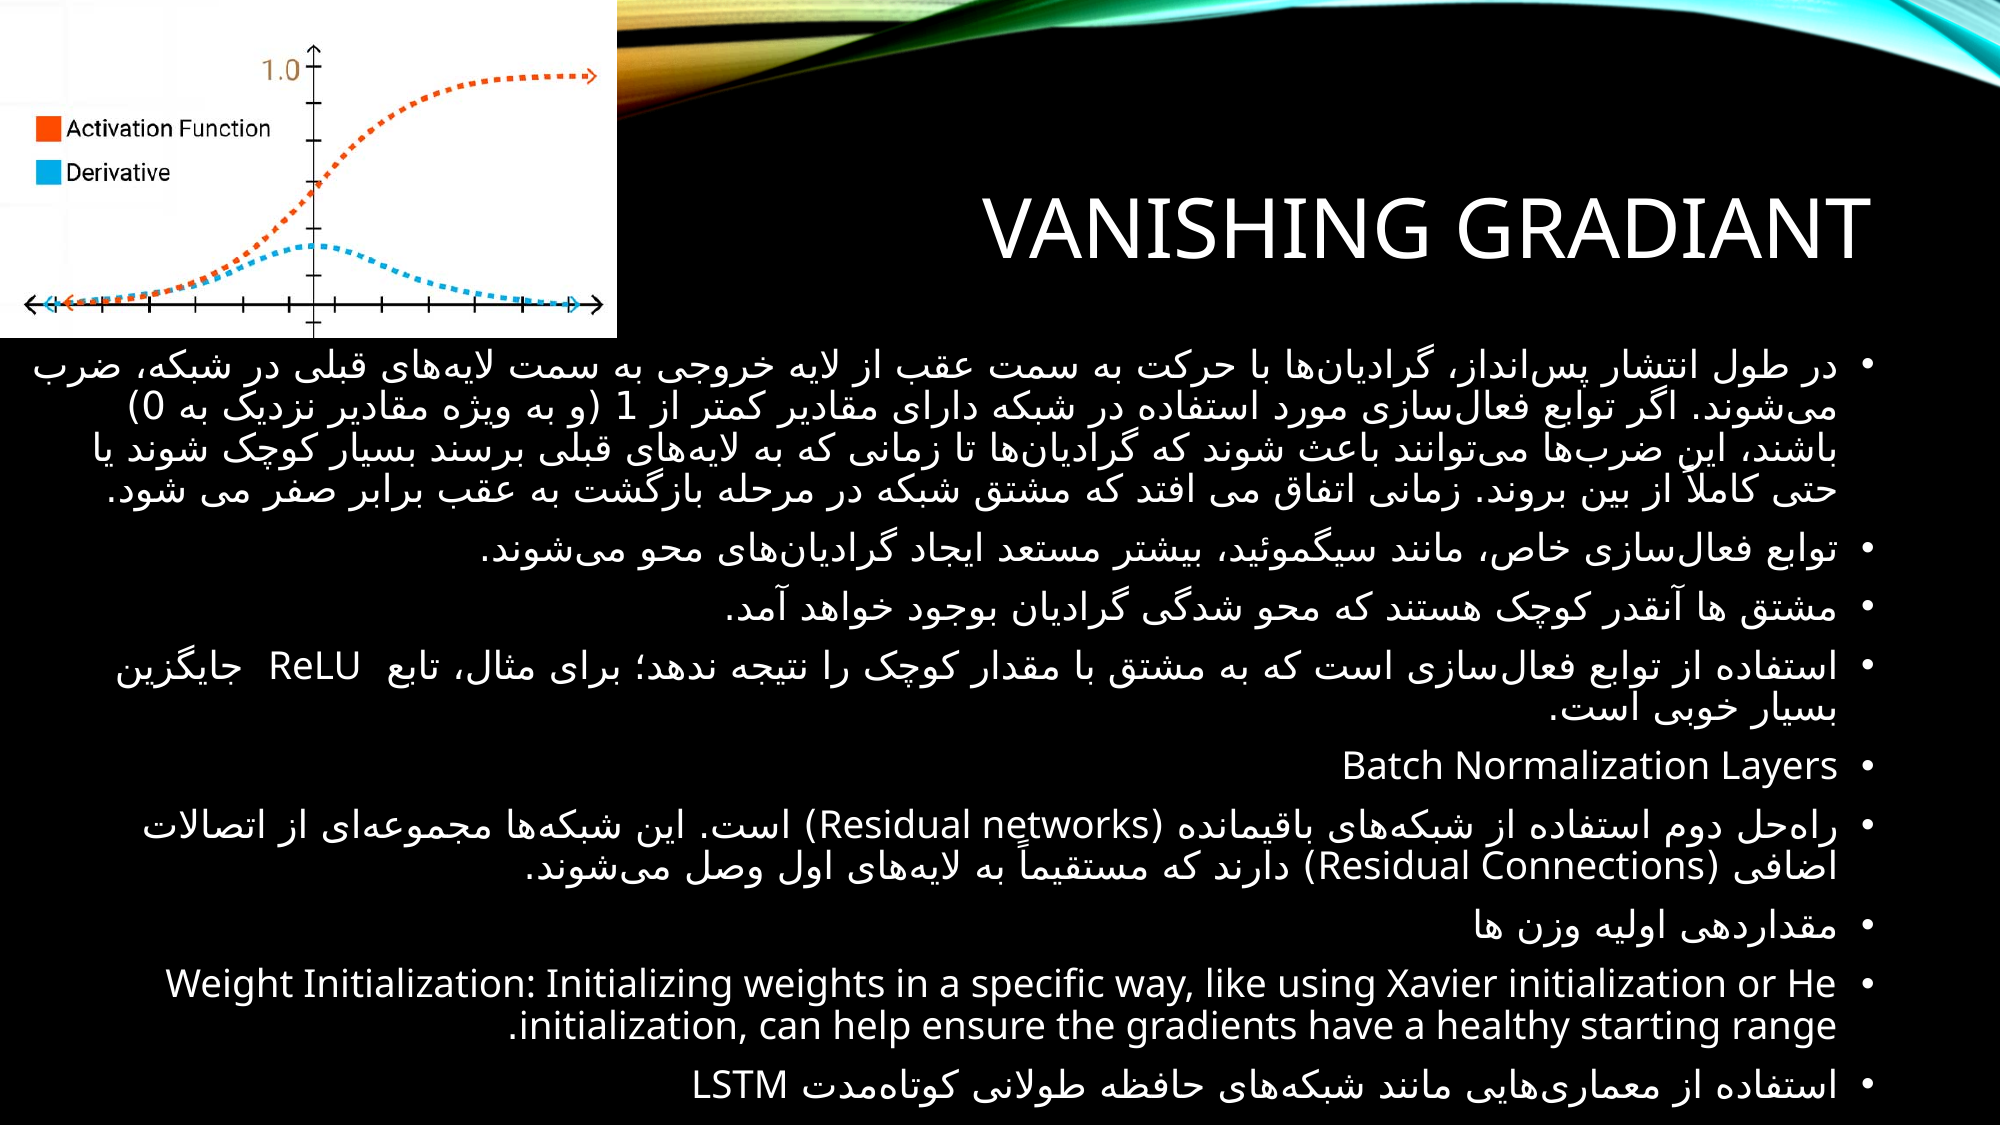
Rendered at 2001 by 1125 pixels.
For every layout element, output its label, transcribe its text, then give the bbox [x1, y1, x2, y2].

title Vanishing gradiant [618, 125, 1888, 337]
picture [0, 0, 2000, 338]
list در طول انتشار پس‌انداز، گرادیان‌ها با حرکت به سمت عقب از لایه خروجی به سمت لایه‌های قبلی در شبکه، ضرب می‌شوند. اگر توابع فعال‌سازی مورد استفاده در شبکه دارای مقادیر کمتر از 1 (و به ویژه مقادیر نزدیک به 0) باشند، این ضرب‌ها می‌توانند باعث شوند که گرادیان‌ها تا زمانی که به لایه‌های قبلی برسند بسیار کوچک شوند یا حتی کاملاً از بین بروند. زمانی اتفاق می افتد که مشتق شبکه در مرحله بازگشت به عقب برابر صفر می شود. توابع فعال‌سازی خاص، مانند سیگموئید، بیشتر مستعد ایجاد گرادیان‌های محو می‌شوند. مشتق ها آنقدر کوچک هستند که محو شدگی گرادیان بوجود خواهد آمد. استفاده از توابع فعال‌سازی است که به مشتق با مقدار کوچک را نتیجه ندهد؛ برای مثال، تابع ReLU جایگزین بسیار خوبی است. Batch Normalization Layers راه‌حل دوم استفاده از شبکه‌های باقیمانده (Residual networks) است. این شبکه‌ها مجموعه‌ای از اتصالات اضافی (Residual Connections) دارند که مستقیماً به لایه‌های اول وصل می‌شوند. مقداردهی اولیه وزن ها Weight Initialization: Initializing weights in a specific way, like using Xavier initialization or He initialization, can help ensure the gradients have a healthy starting range. استفاده از معماری‌هایی مانند شبکه‌های حافظه طولانی کوتاه‌مدت LSTM [11, 337, 1888, 1125]
